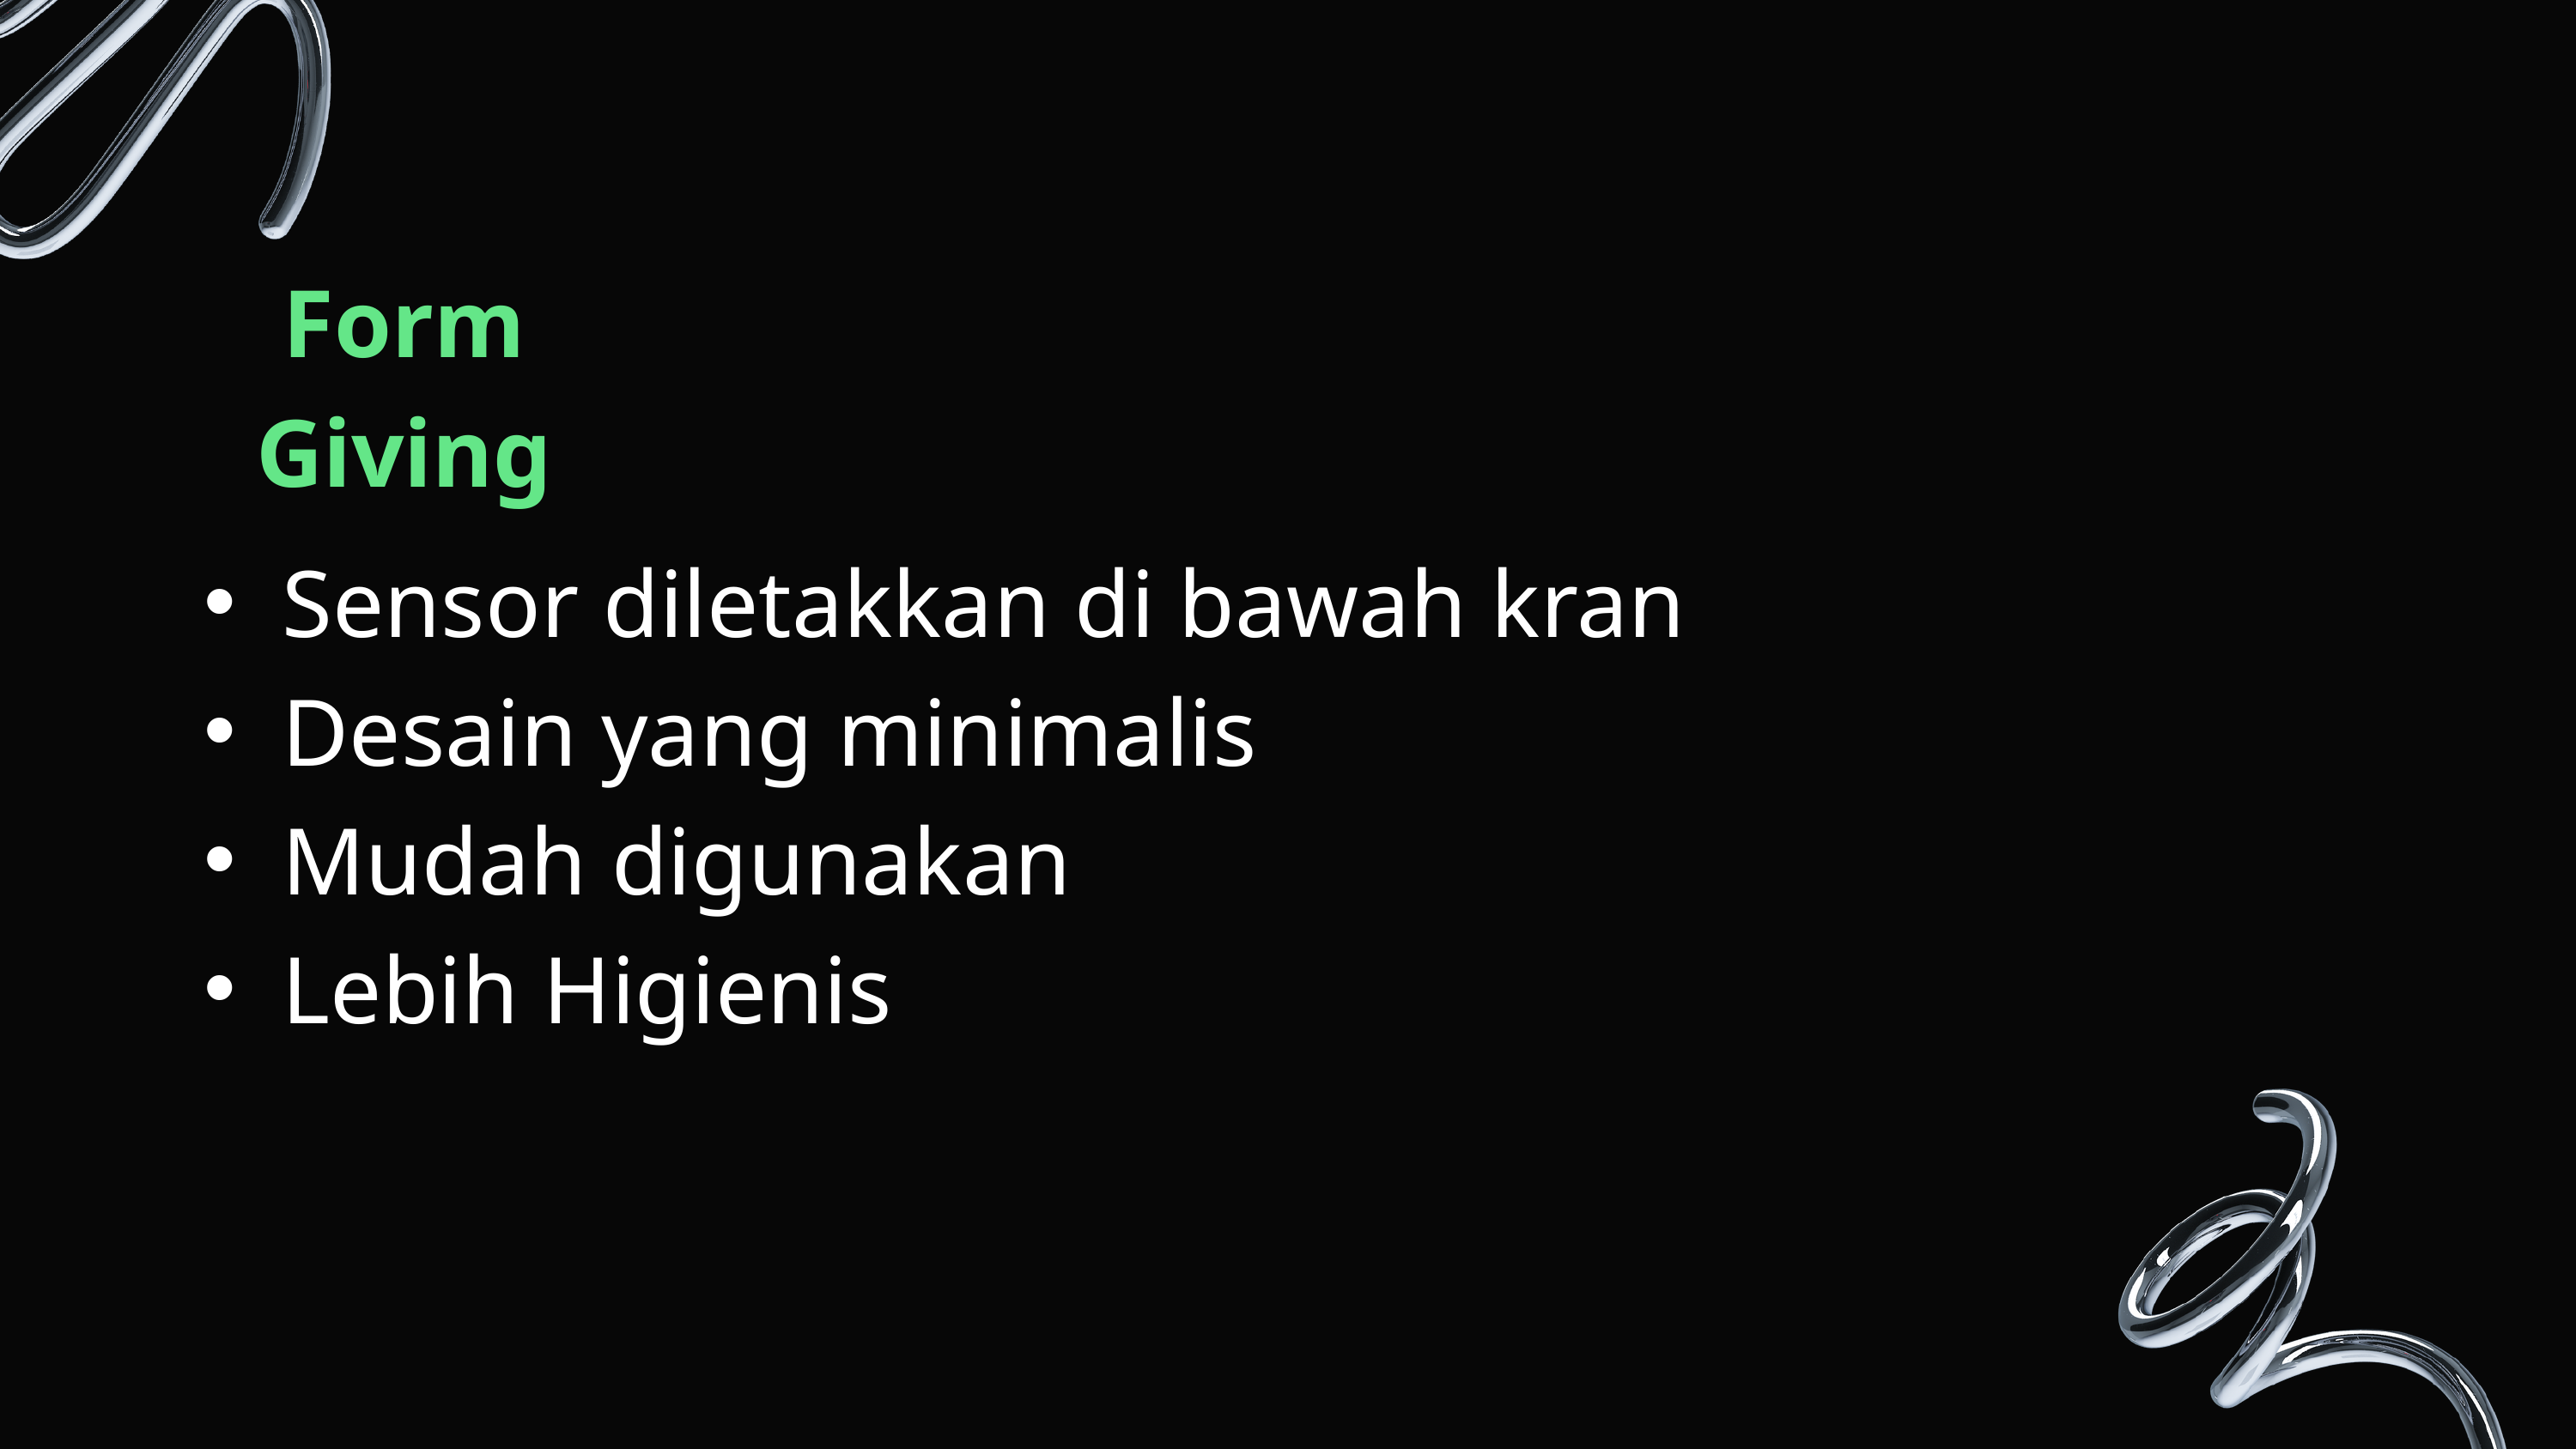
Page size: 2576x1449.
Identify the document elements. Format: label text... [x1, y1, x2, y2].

text_box [0, 0, 331, 260]
text_box [2117, 1088, 2512, 1449]
text_box Form Giving [125, 246, 683, 506]
text_box Sensor diletakkan di bawah kran Desain yang minimalis Mudah digunakan Lebih Higienis [125, 527, 2432, 1043]
